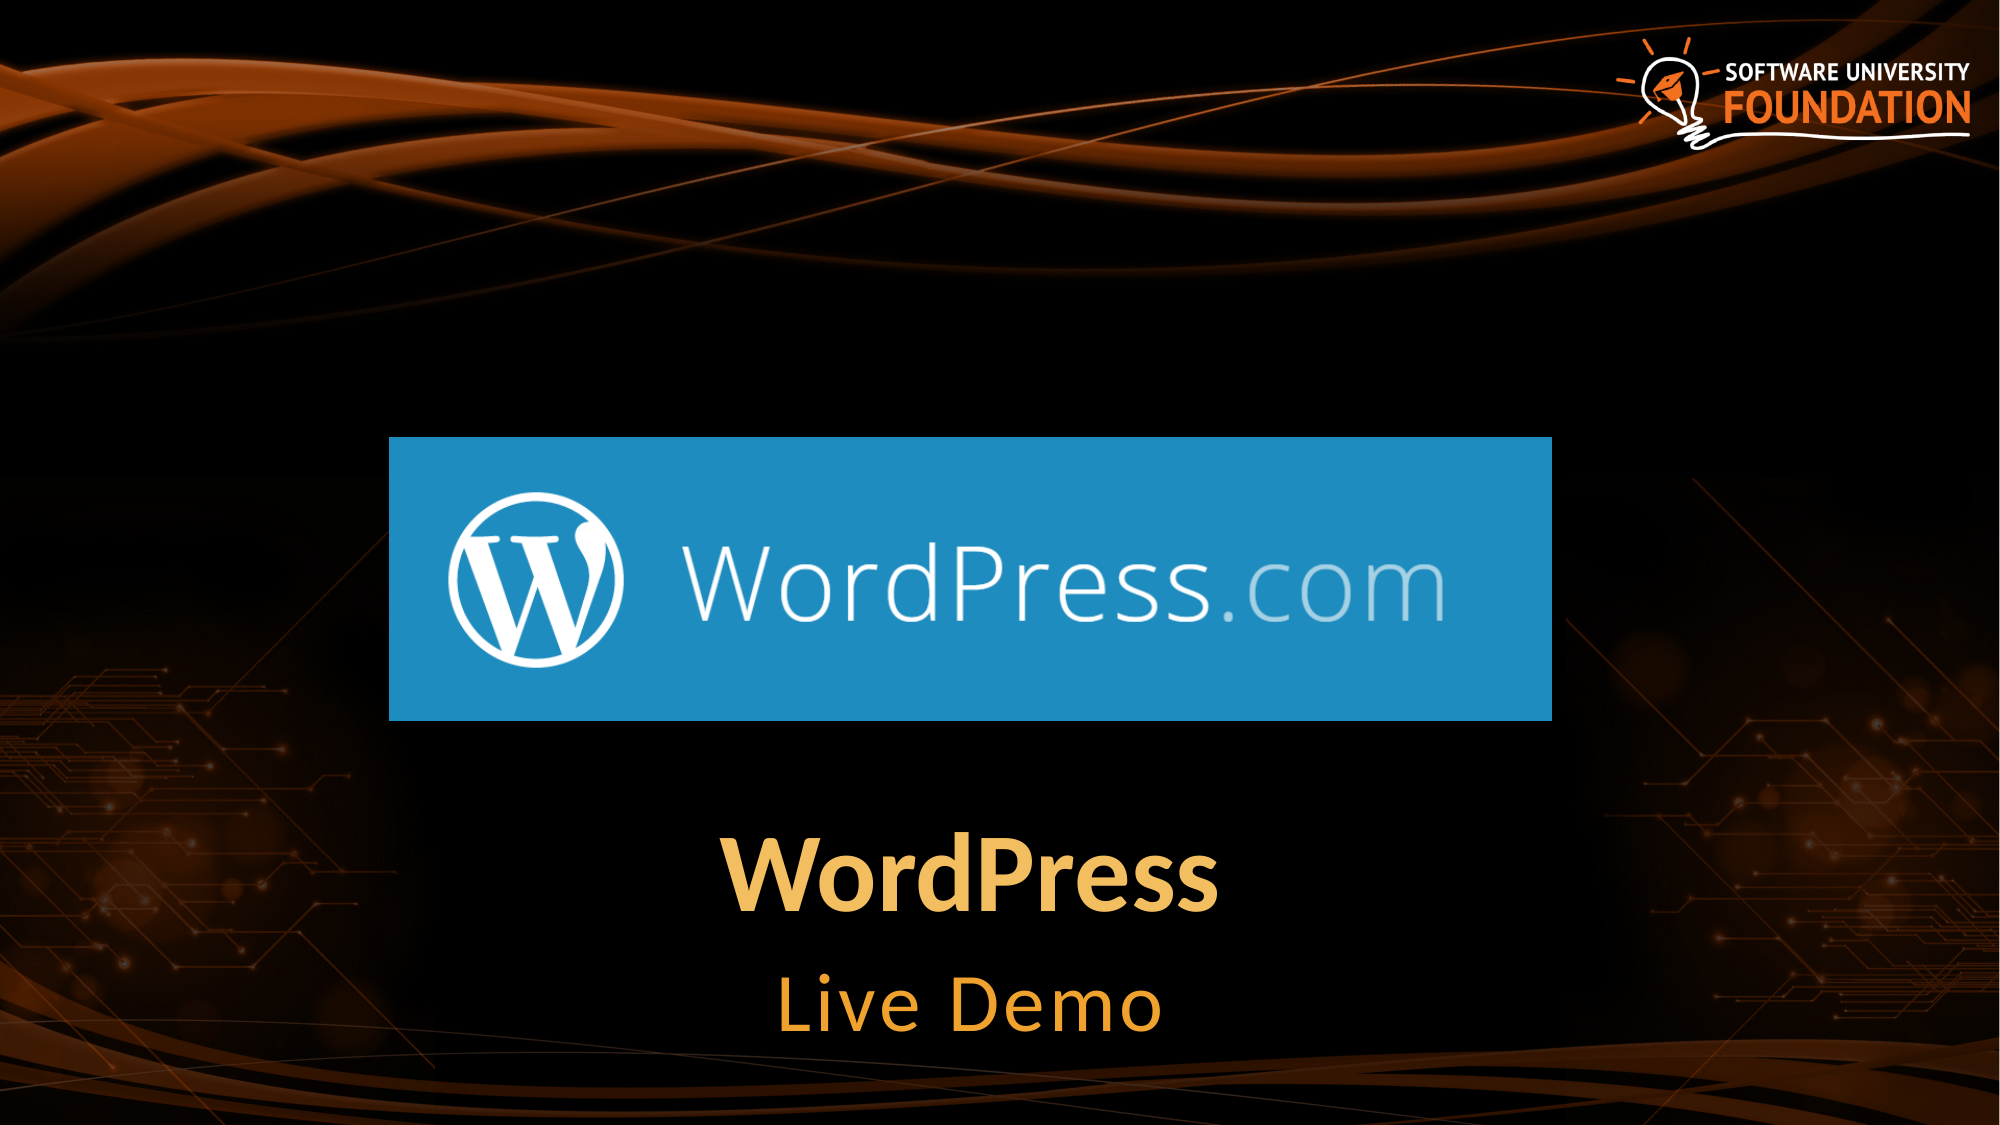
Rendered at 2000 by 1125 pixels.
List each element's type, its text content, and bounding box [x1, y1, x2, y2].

picture [0, 0, 2000, 1125]
list Live Demo [237, 937, 1704, 1050]
title WordPress [237, 813, 1704, 937]
